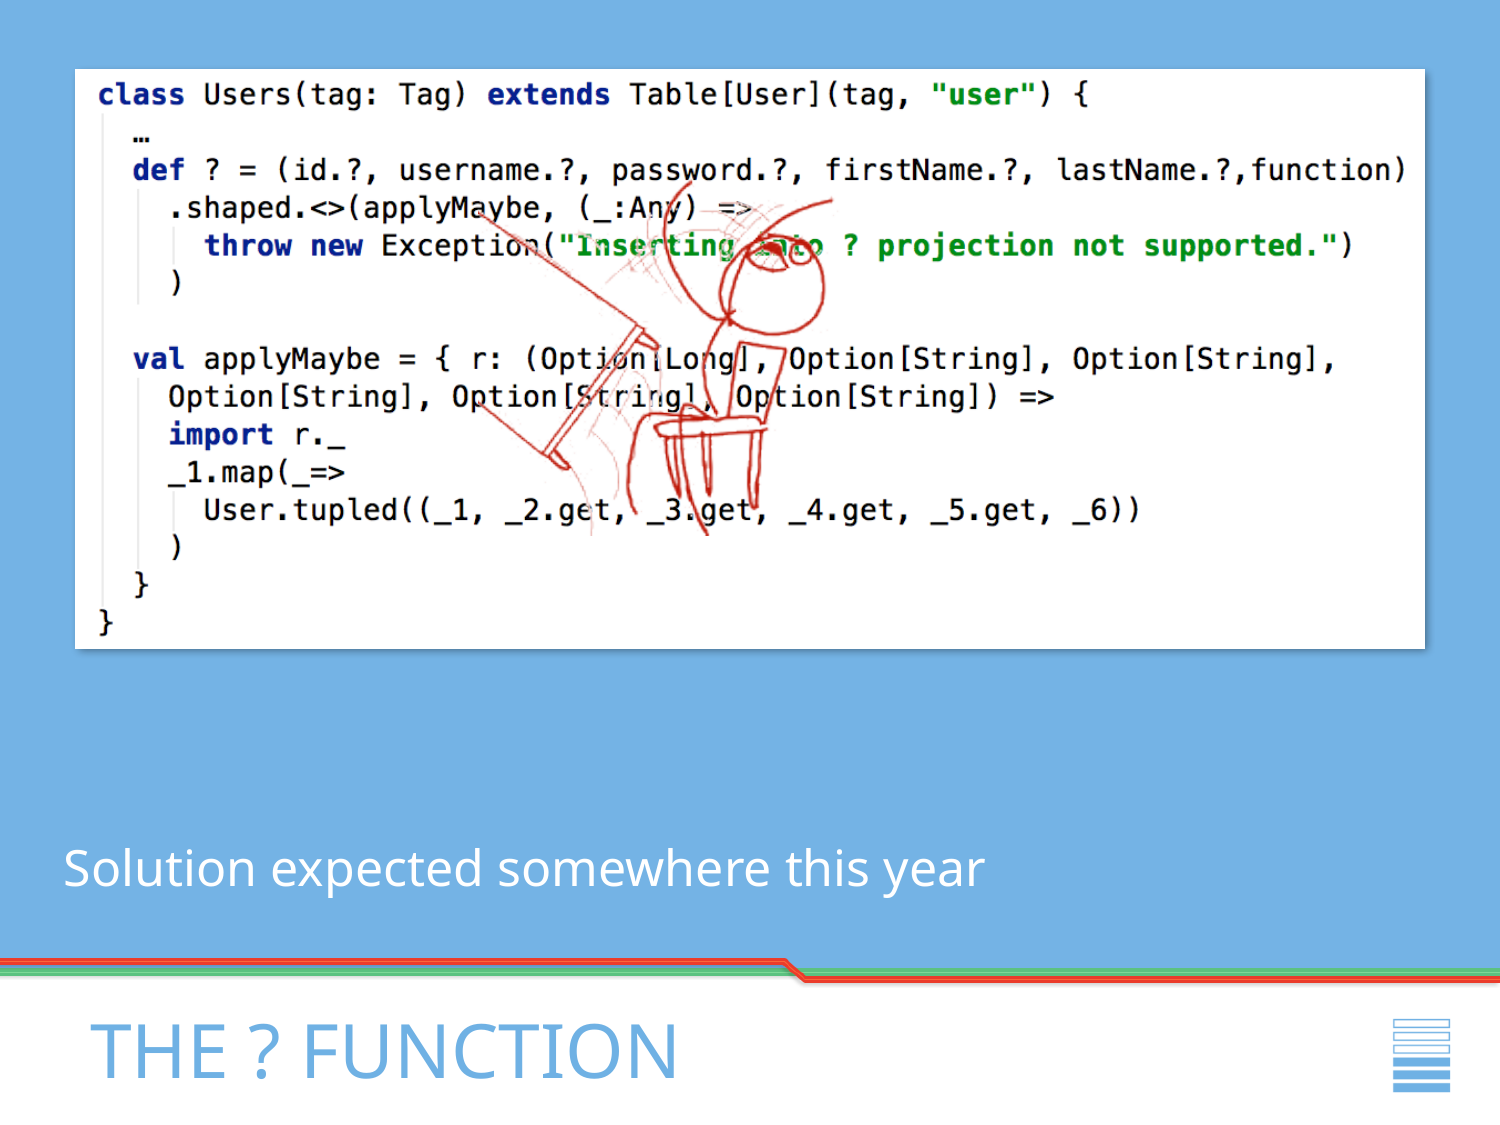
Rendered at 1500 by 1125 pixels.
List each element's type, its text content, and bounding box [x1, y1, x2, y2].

text_box Solution expected somewhere this year [49, 829, 1002, 904]
picture [0, 0, 1500, 1125]
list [74, 0, 1426, 795]
title THE ? FUNCTION [75, 954, 1375, 1125]
picture [478, 166, 1071, 537]
